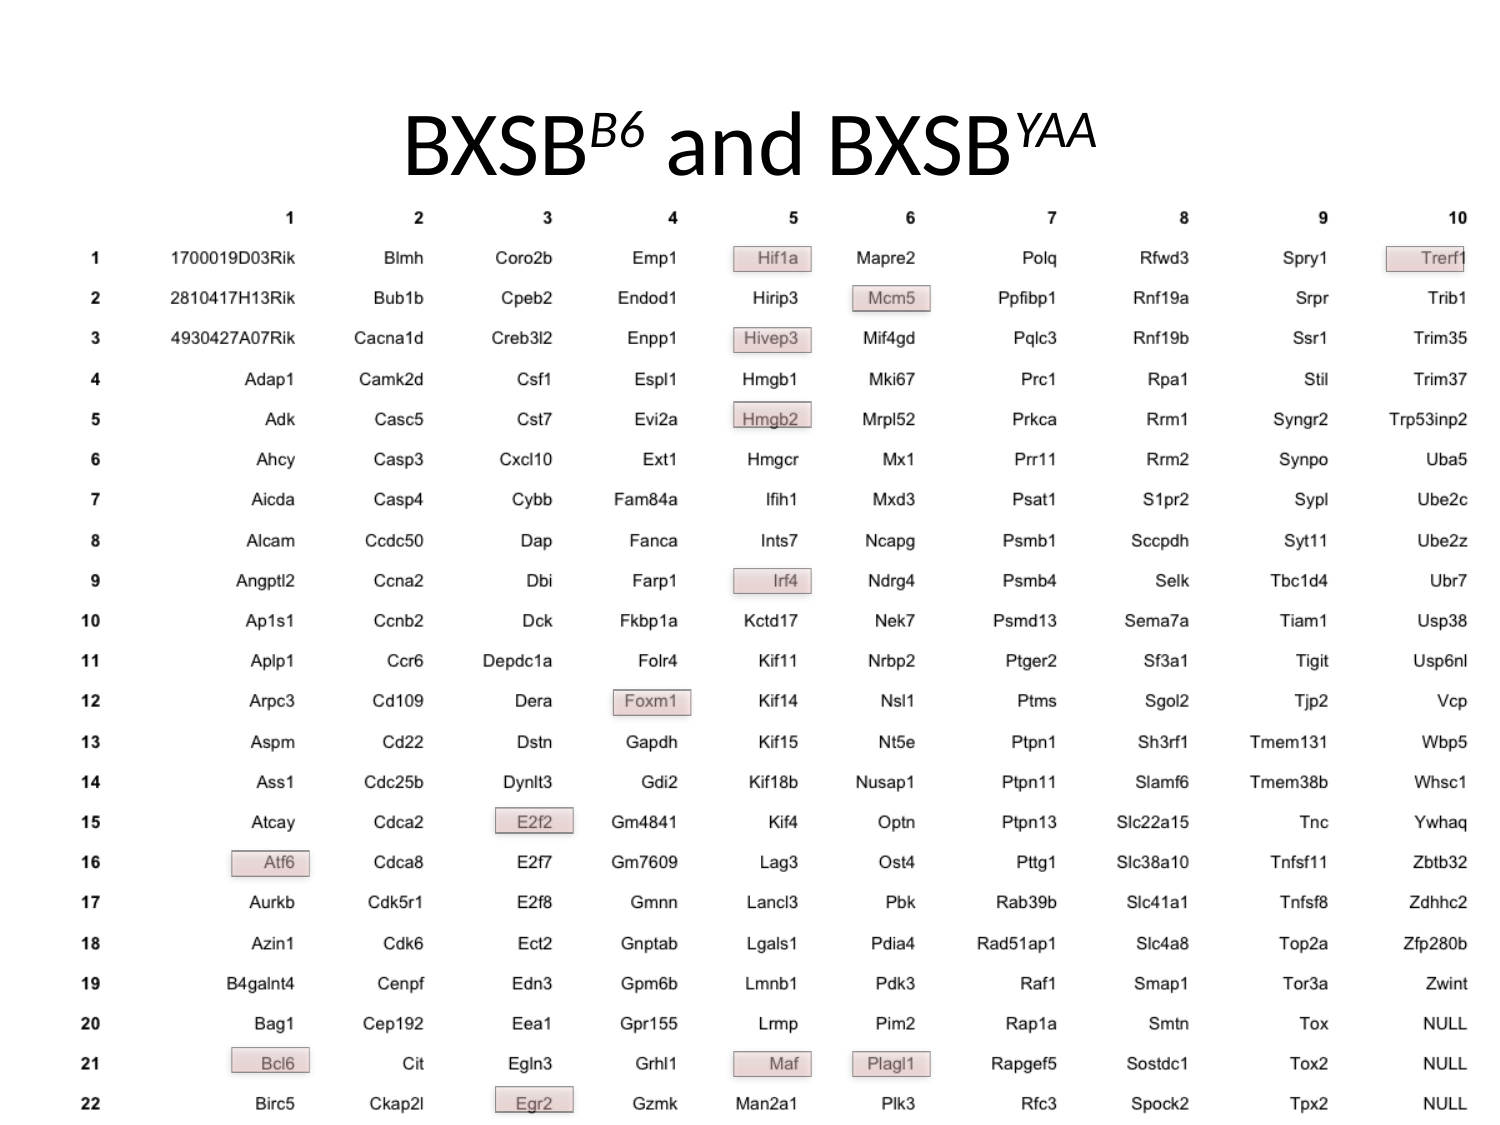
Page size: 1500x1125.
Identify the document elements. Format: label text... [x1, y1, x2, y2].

picture [0, 198, 1500, 1125]
title BXSBB6 and BXSBYAA [75, 45, 1425, 196]
